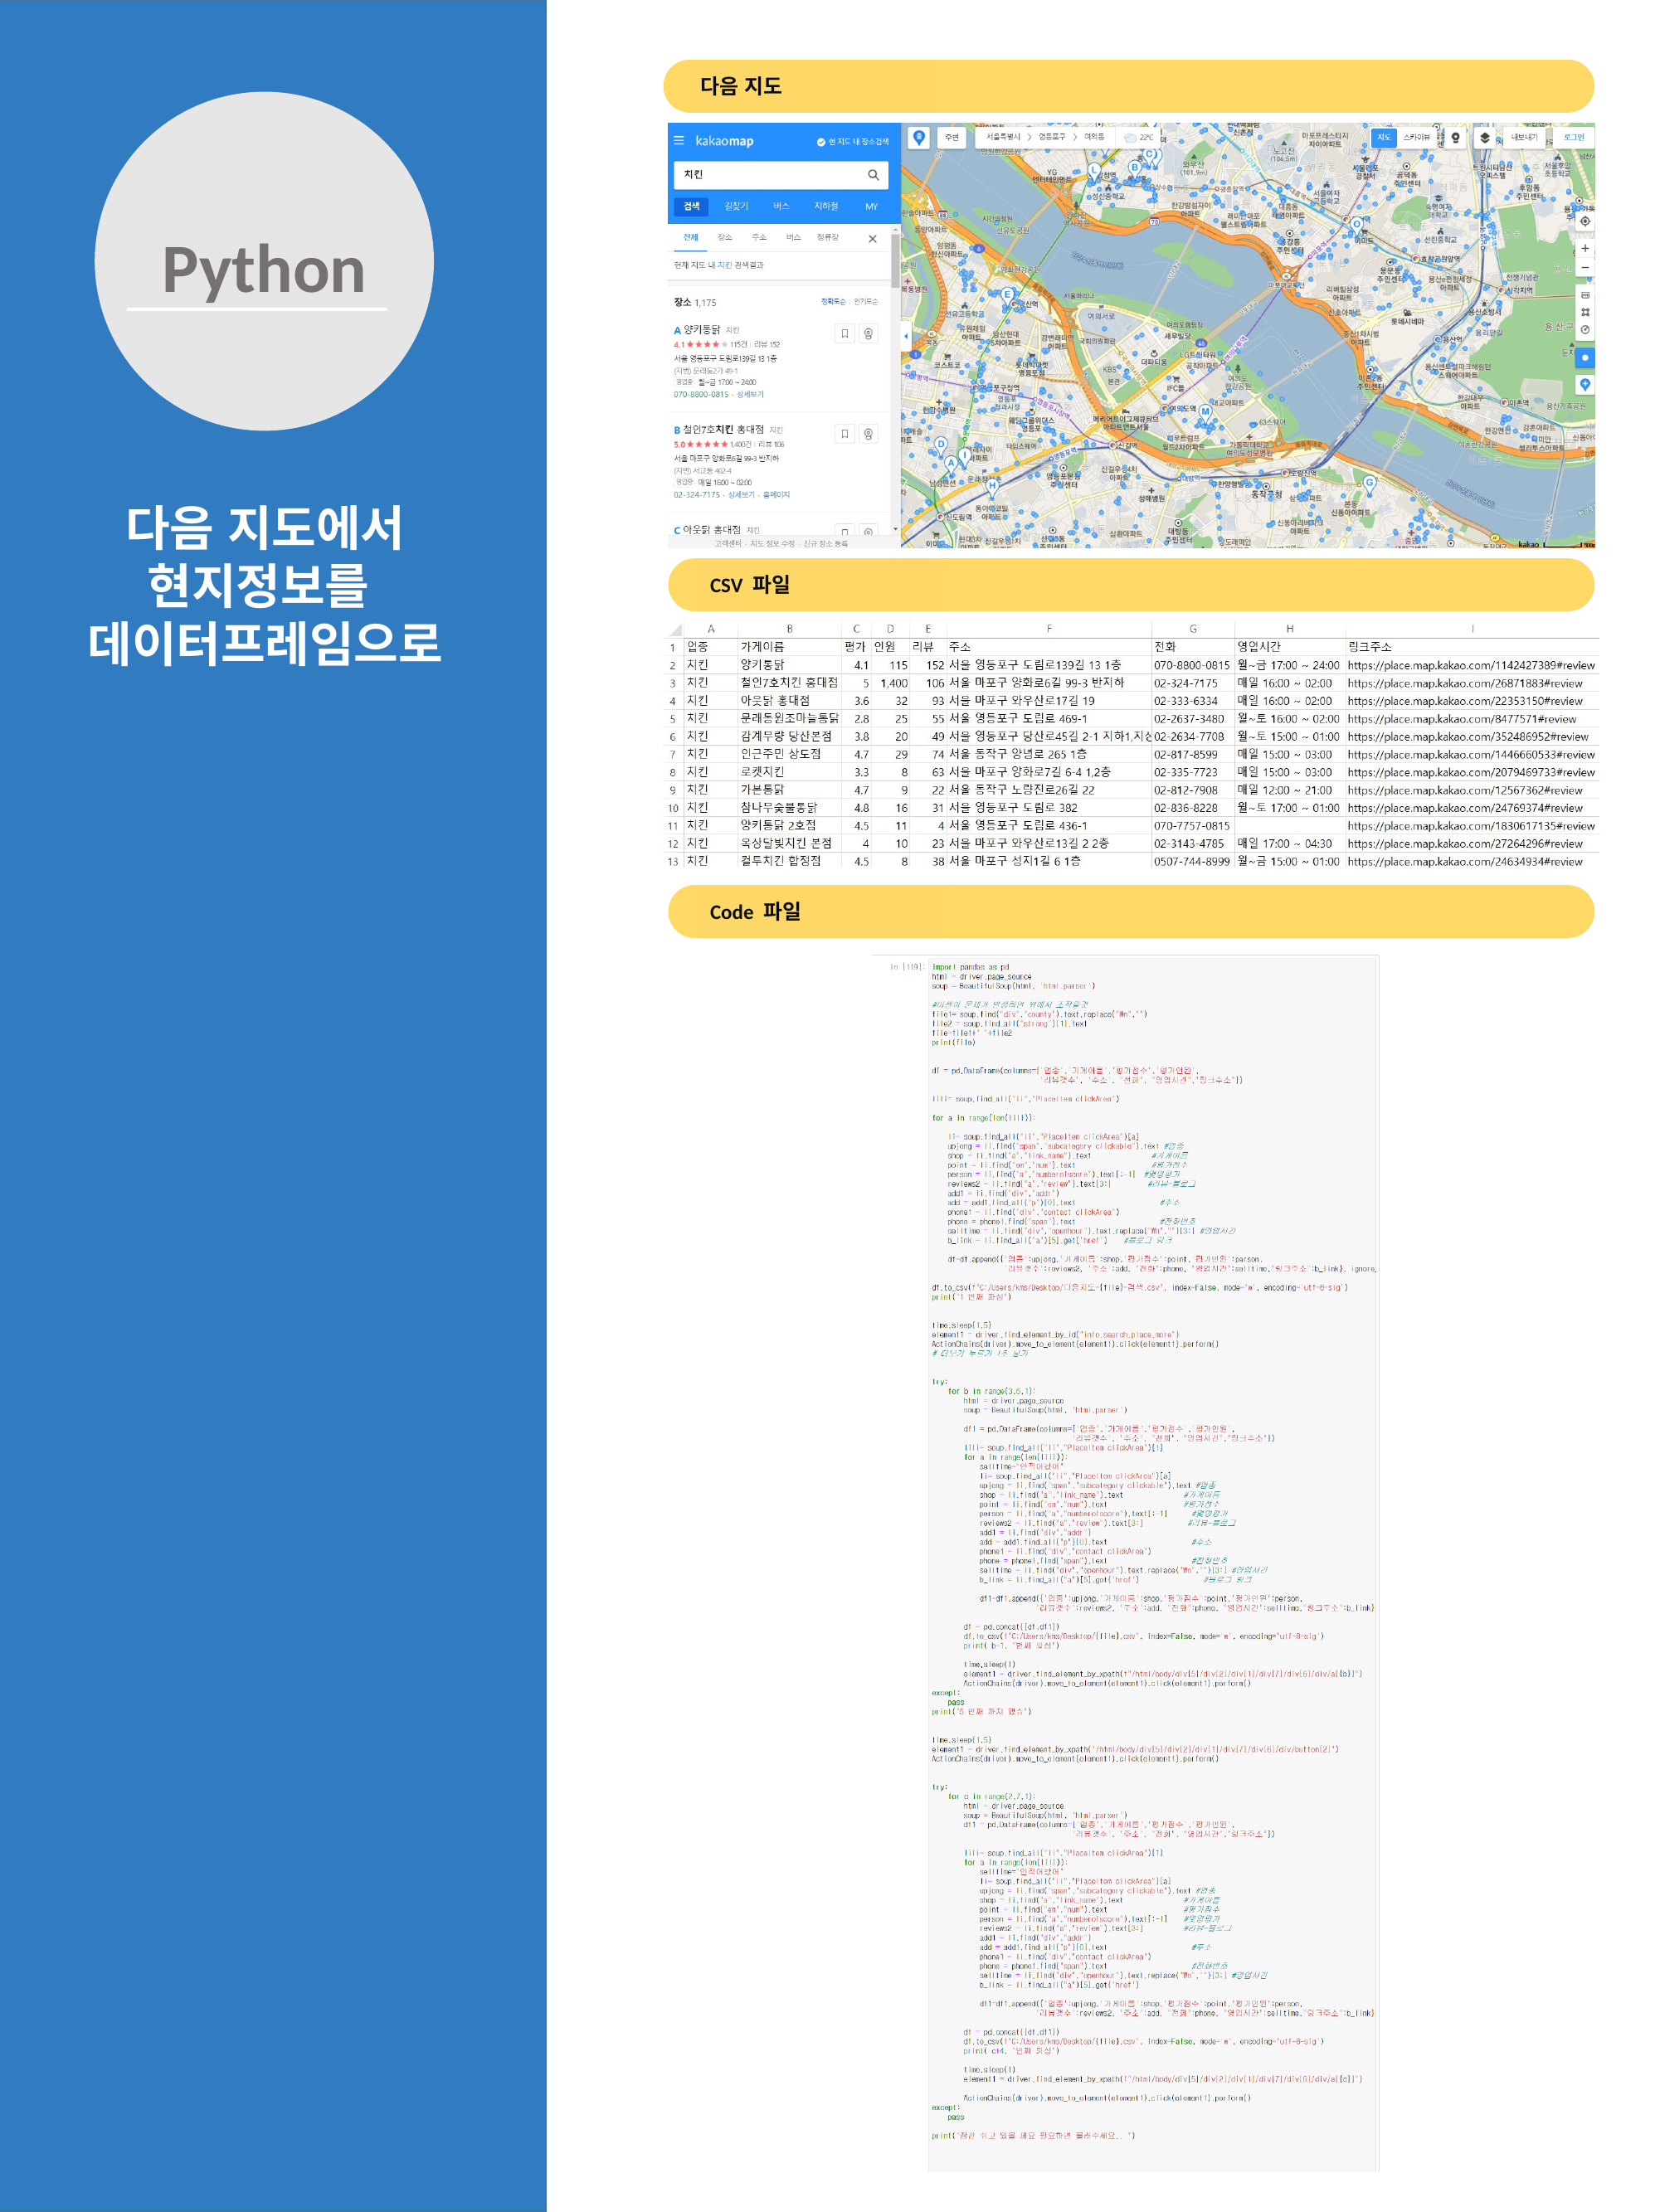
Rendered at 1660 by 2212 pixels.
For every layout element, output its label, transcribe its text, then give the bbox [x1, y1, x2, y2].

text_box [98, 90, 431, 223]
text_box Python [79, 223, 450, 306]
text_box Code 파일 [697, 884, 948, 939]
text_box [100, 306, 429, 432]
text_box [0, 655, 547, 2212]
text_box [662, 58, 1596, 114]
text_box [0, 0, 547, 513]
text_box [667, 557, 1596, 613]
text_box [667, 884, 697, 939]
text_box 다음 지도 [688, 59, 938, 113]
picture [668, 123, 1595, 548]
text_box CSV 파일 [697, 557, 948, 612]
text_box [948, 884, 1596, 939]
picture [872, 955, 1386, 2172]
text_box 다음 지도에서 현지정보를 데이터프레임으로 [0, 513, 547, 655]
picture [663, 618, 1599, 868]
